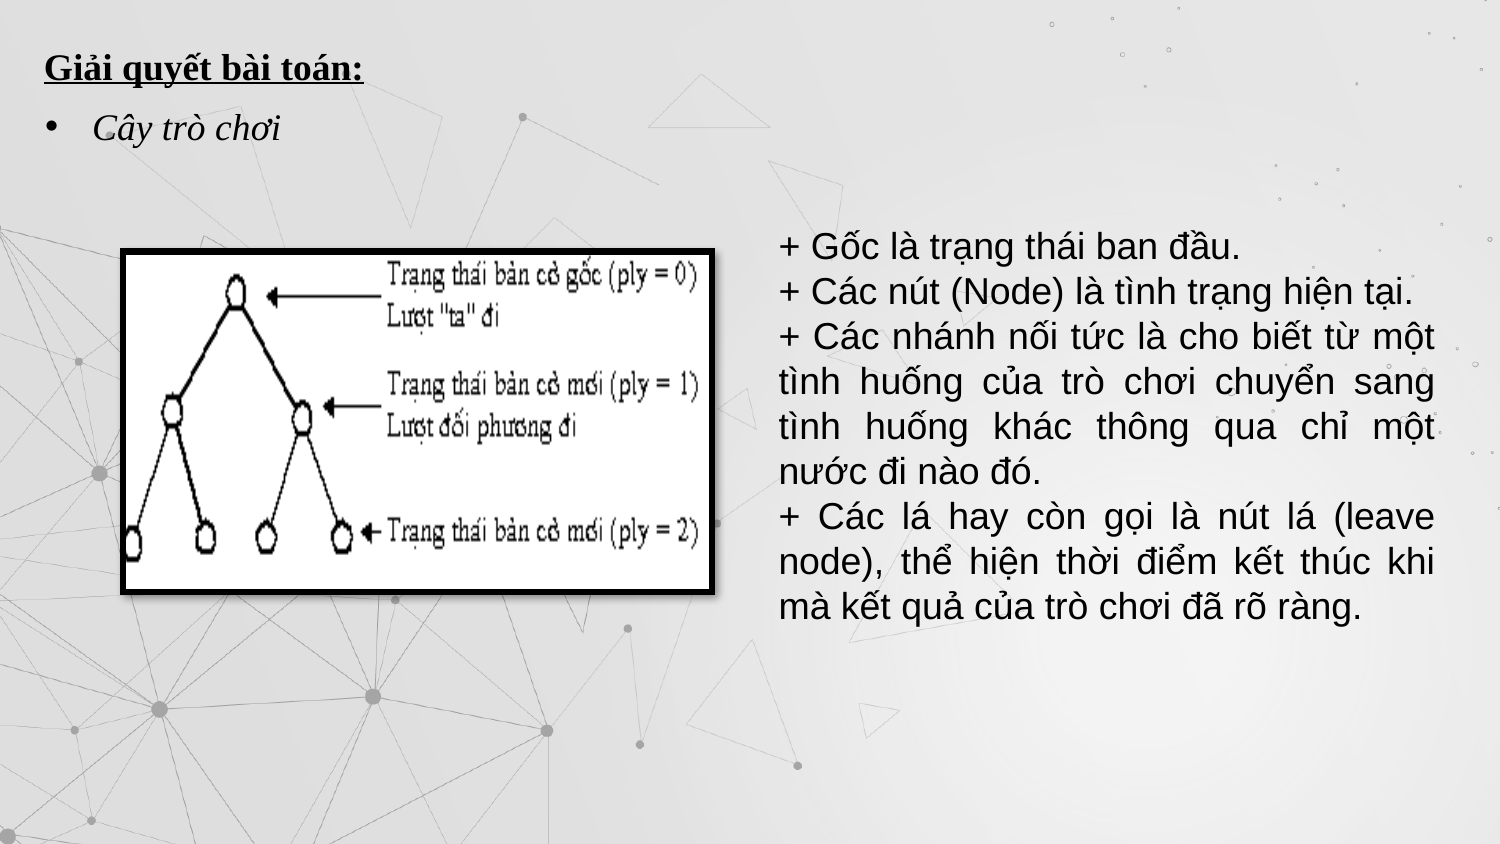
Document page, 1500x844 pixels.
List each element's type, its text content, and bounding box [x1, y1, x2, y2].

picture [125, 254, 709, 590]
text_box Cây trò chơi [30, 95, 297, 156]
text_box Giải quyết bài toán: [29, 35, 612, 95]
text_box + Gốc là trạng thái ban đầu. + Các nút (Node) là tình trạng hiện tại. + Các nhánh nối tức là cho biết từ một tình huống của trò chơi chuyển sang tình huống khác thông qua chỉ một nước đi nào đó. + Các lá hay còn gọi là nút lá (leave node), thể hiện thời điểm kết thúc khi mà kết quả của trò chơi đã rõ ràng. [763, 214, 1450, 670]
